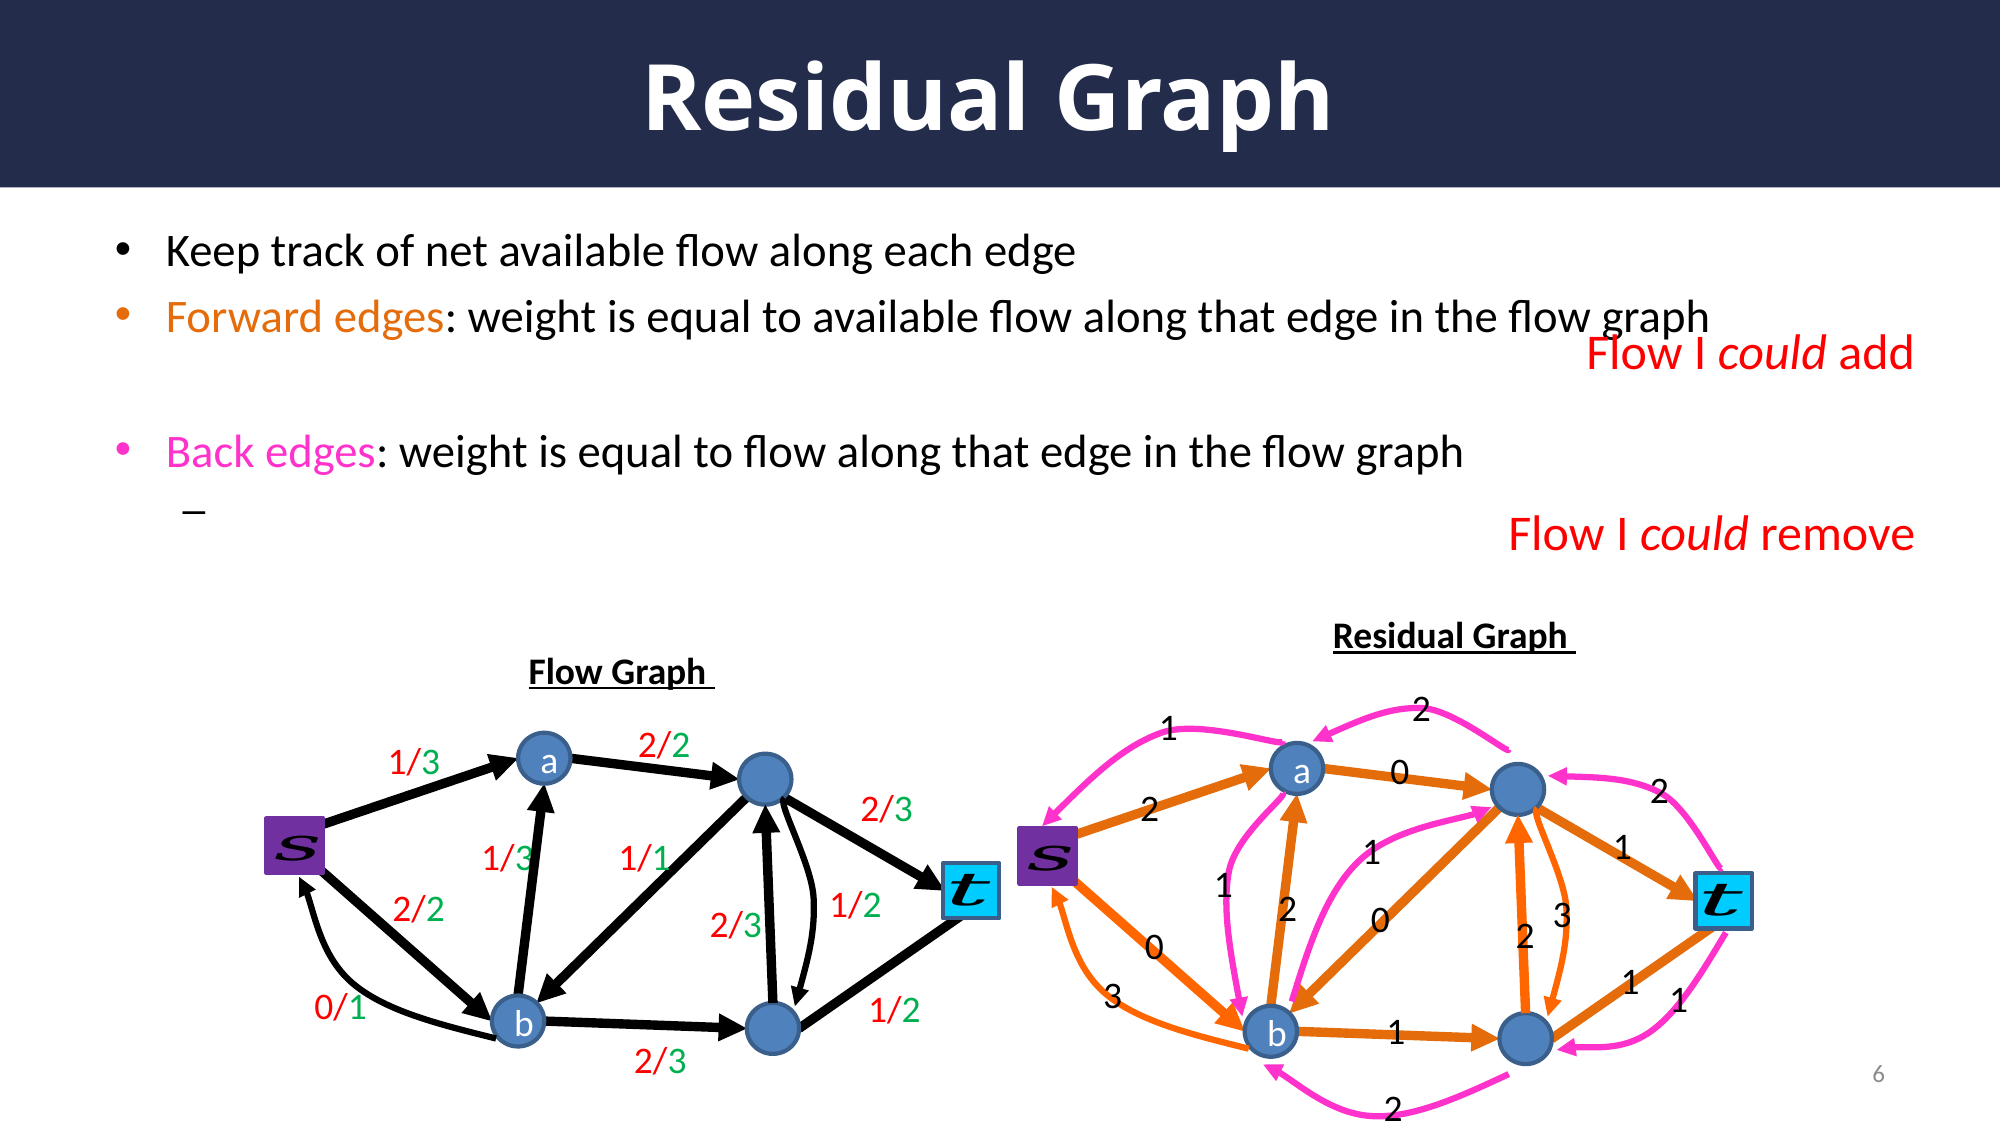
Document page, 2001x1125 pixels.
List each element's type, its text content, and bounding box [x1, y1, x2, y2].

text_box 1 [1144, 695, 1193, 737]
slide_number 6 [1451, 1042, 1900, 1103]
text_box Flow I could remove [1493, 492, 1931, 568]
text_box Flow I could add [1571, 311, 1930, 387]
text_box [1276, 1073, 1510, 1118]
text_box [1446, 712, 1491, 737]
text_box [268, 712, 998, 1090]
text_box 2 [1368, 1076, 1418, 1125]
text_box [1193, 726, 1263, 737]
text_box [1021, 739, 1751, 1065]
text_box 2 [1397, 676, 1446, 737]
text_box [1315, 707, 1397, 737]
